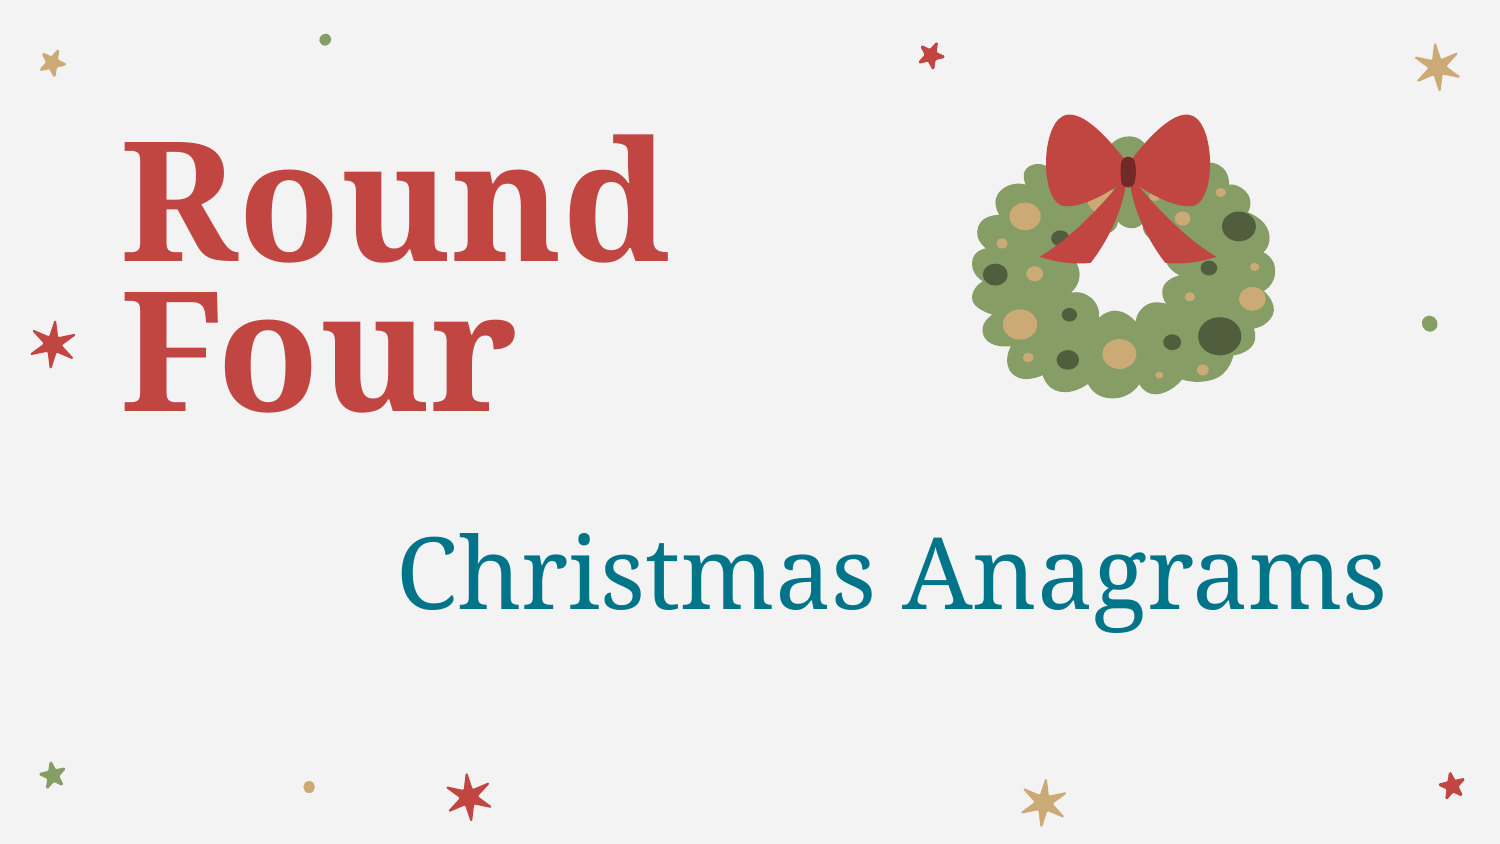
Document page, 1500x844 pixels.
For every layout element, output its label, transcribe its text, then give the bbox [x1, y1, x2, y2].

subtitle Christmas Anagrams [347, 495, 1439, 626]
title Round Four [105, 222, 763, 361]
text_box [971, 114, 1279, 399]
